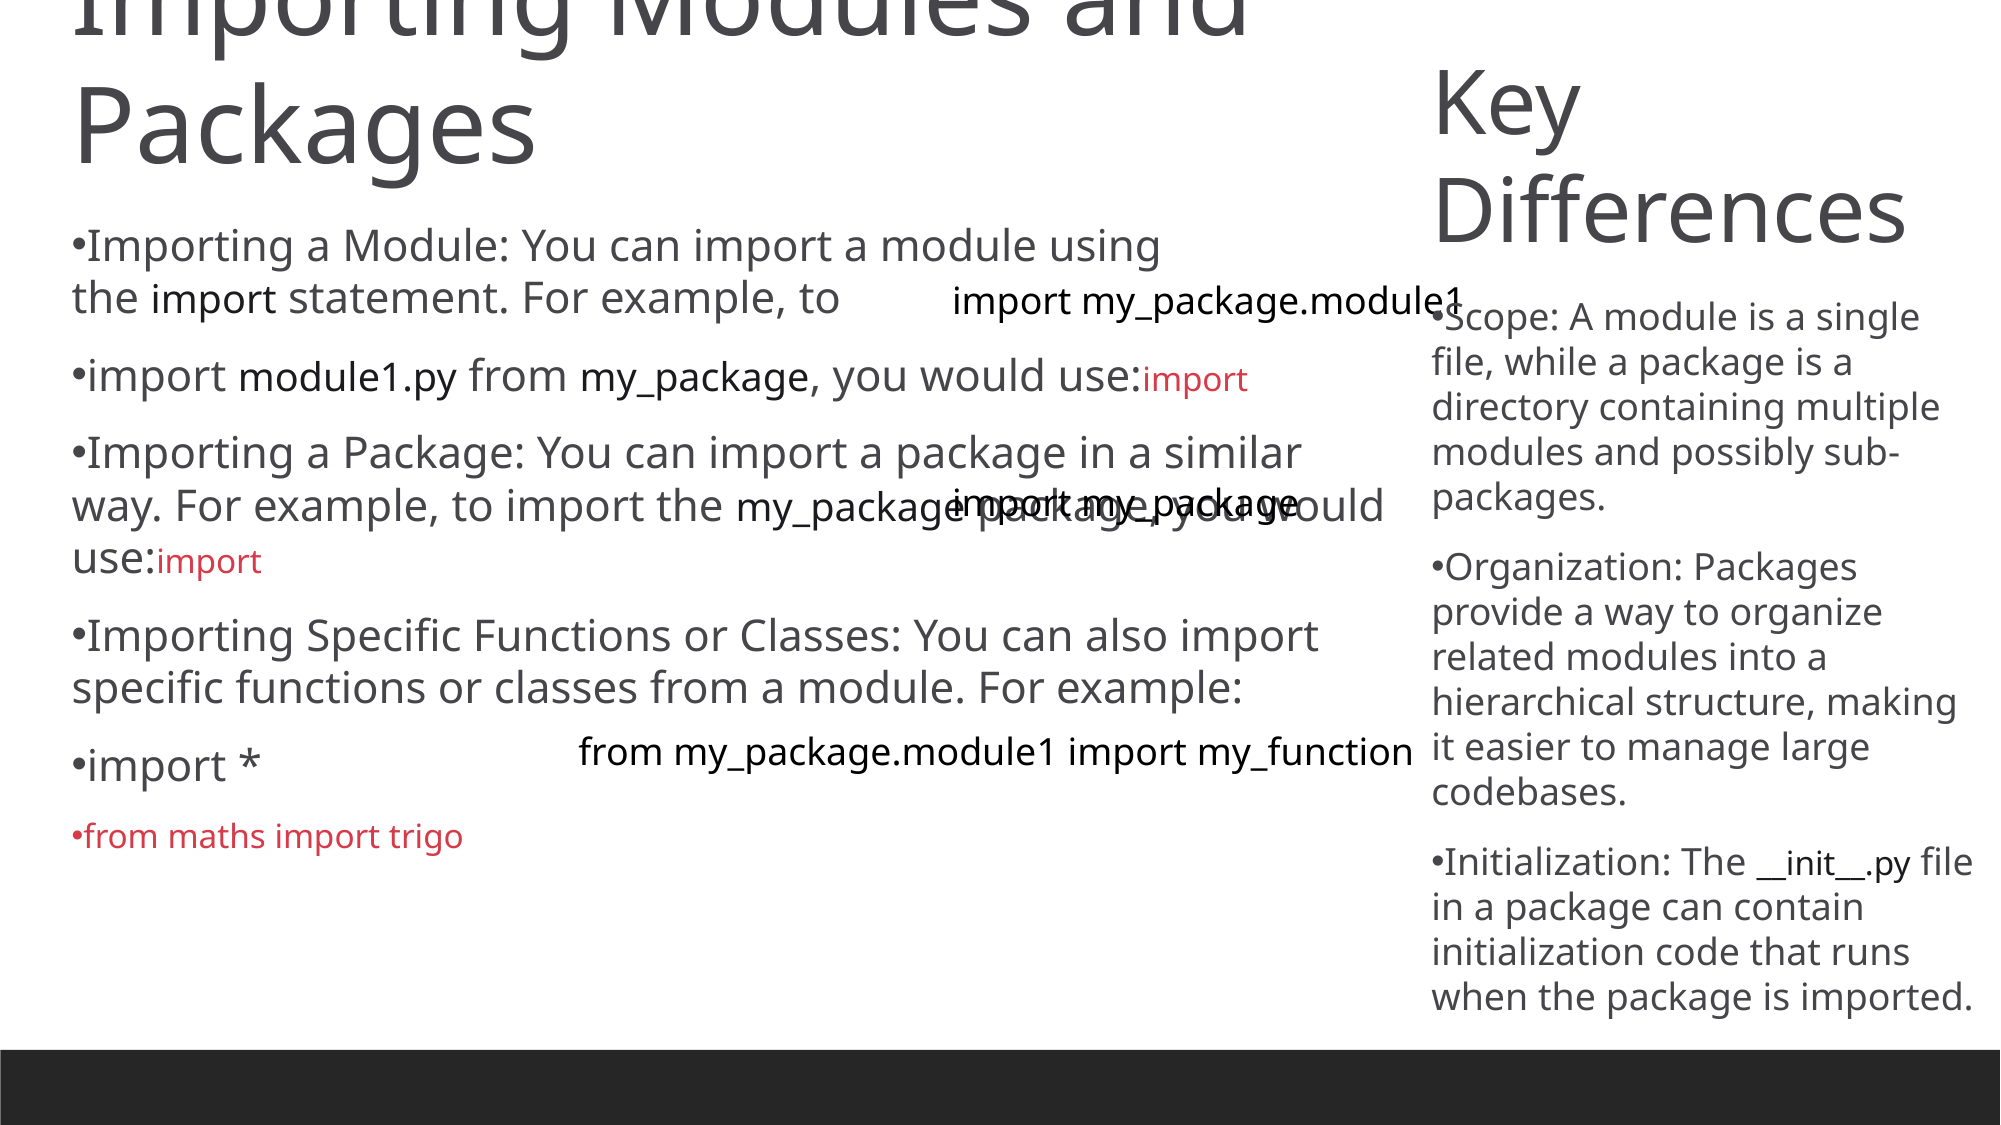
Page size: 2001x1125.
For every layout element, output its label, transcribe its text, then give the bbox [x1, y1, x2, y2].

text_box import my_package [937, 471, 1416, 532]
text_box Importing Modules and Packages Importing a Module: You can import a module using the import statement. For example, to import module1.py from my_package, you would use:import Importing a Package: You can import a package in a similar way. For example, to import the my_package package, you would use:import Importing Specific Functions or Classes: You can also import specific functions or classes from a module. For example: import * from maths import trigo [56, 0, 1417, 863]
text_box Key Differences Scope: A module is a single file, while a package is a directory containing multiple modules and possibly sub-packages. Organization: Packages provide a way to organize related modules into a hierarchical structure, making it easier to manage large codebases. Initialization: The __init__.py file in a package can contain initialization code that runs when the package is imported. [1416, 37, 2000, 1026]
text_box from my_package.module1 import my_function [563, 720, 1416, 781]
text_box import my_package.module1 [937, 269, 1416, 330]
